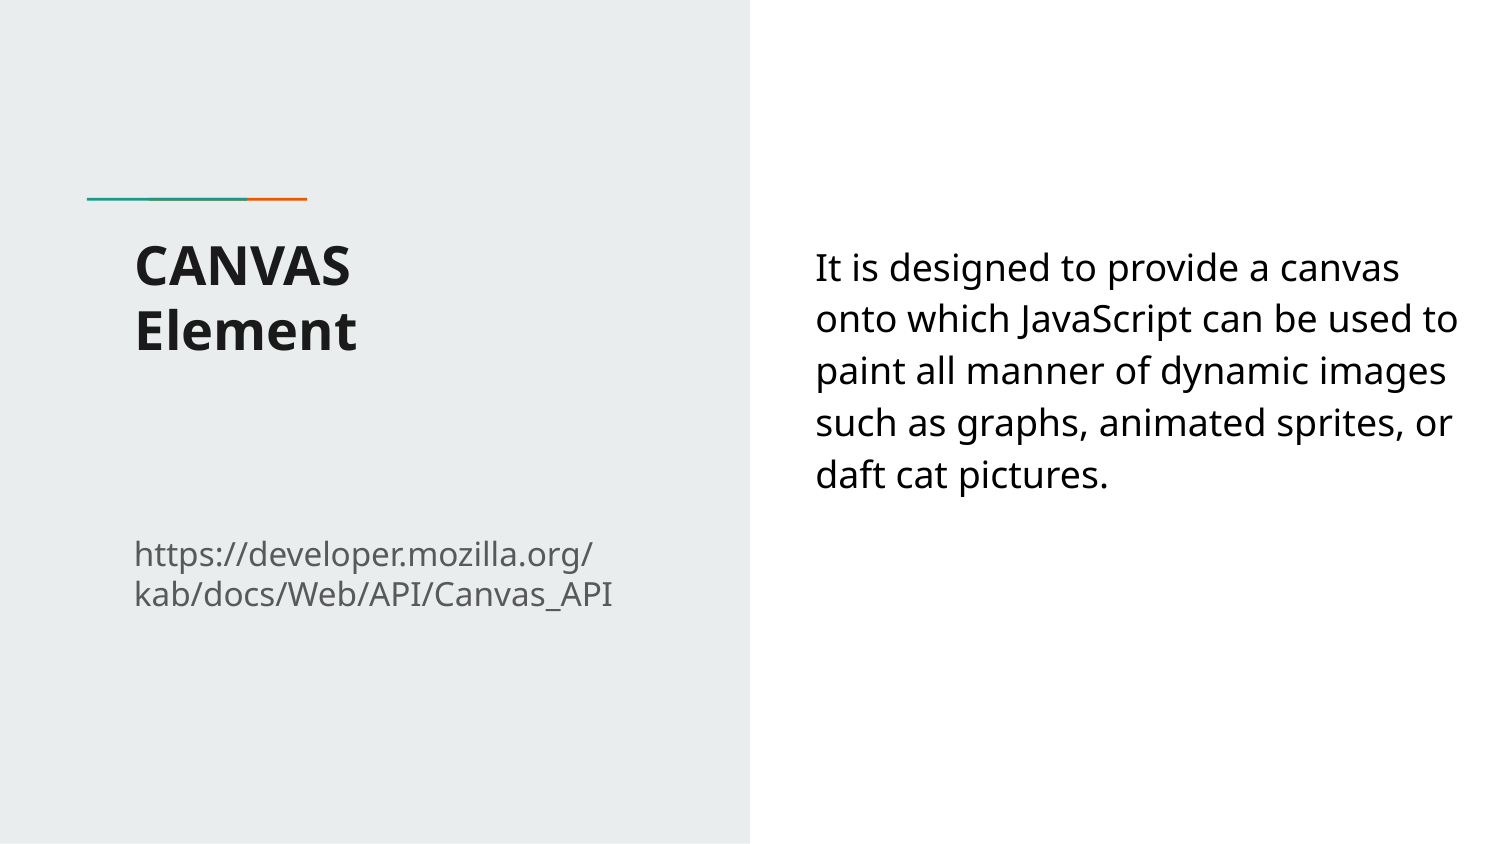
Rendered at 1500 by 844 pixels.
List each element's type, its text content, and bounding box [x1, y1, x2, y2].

subtitle https://developer.mozilla.org/kab/docs/Web/API/Canvas_API [118, 518, 661, 644]
title CANVAS Element [119, 216, 662, 494]
list It is designed to provide a canvas onto which JavaScript can be used to paint all manner of dynamic images such as graphs, animated sprites, or daft cat pictures. [800, 221, 1478, 719]
